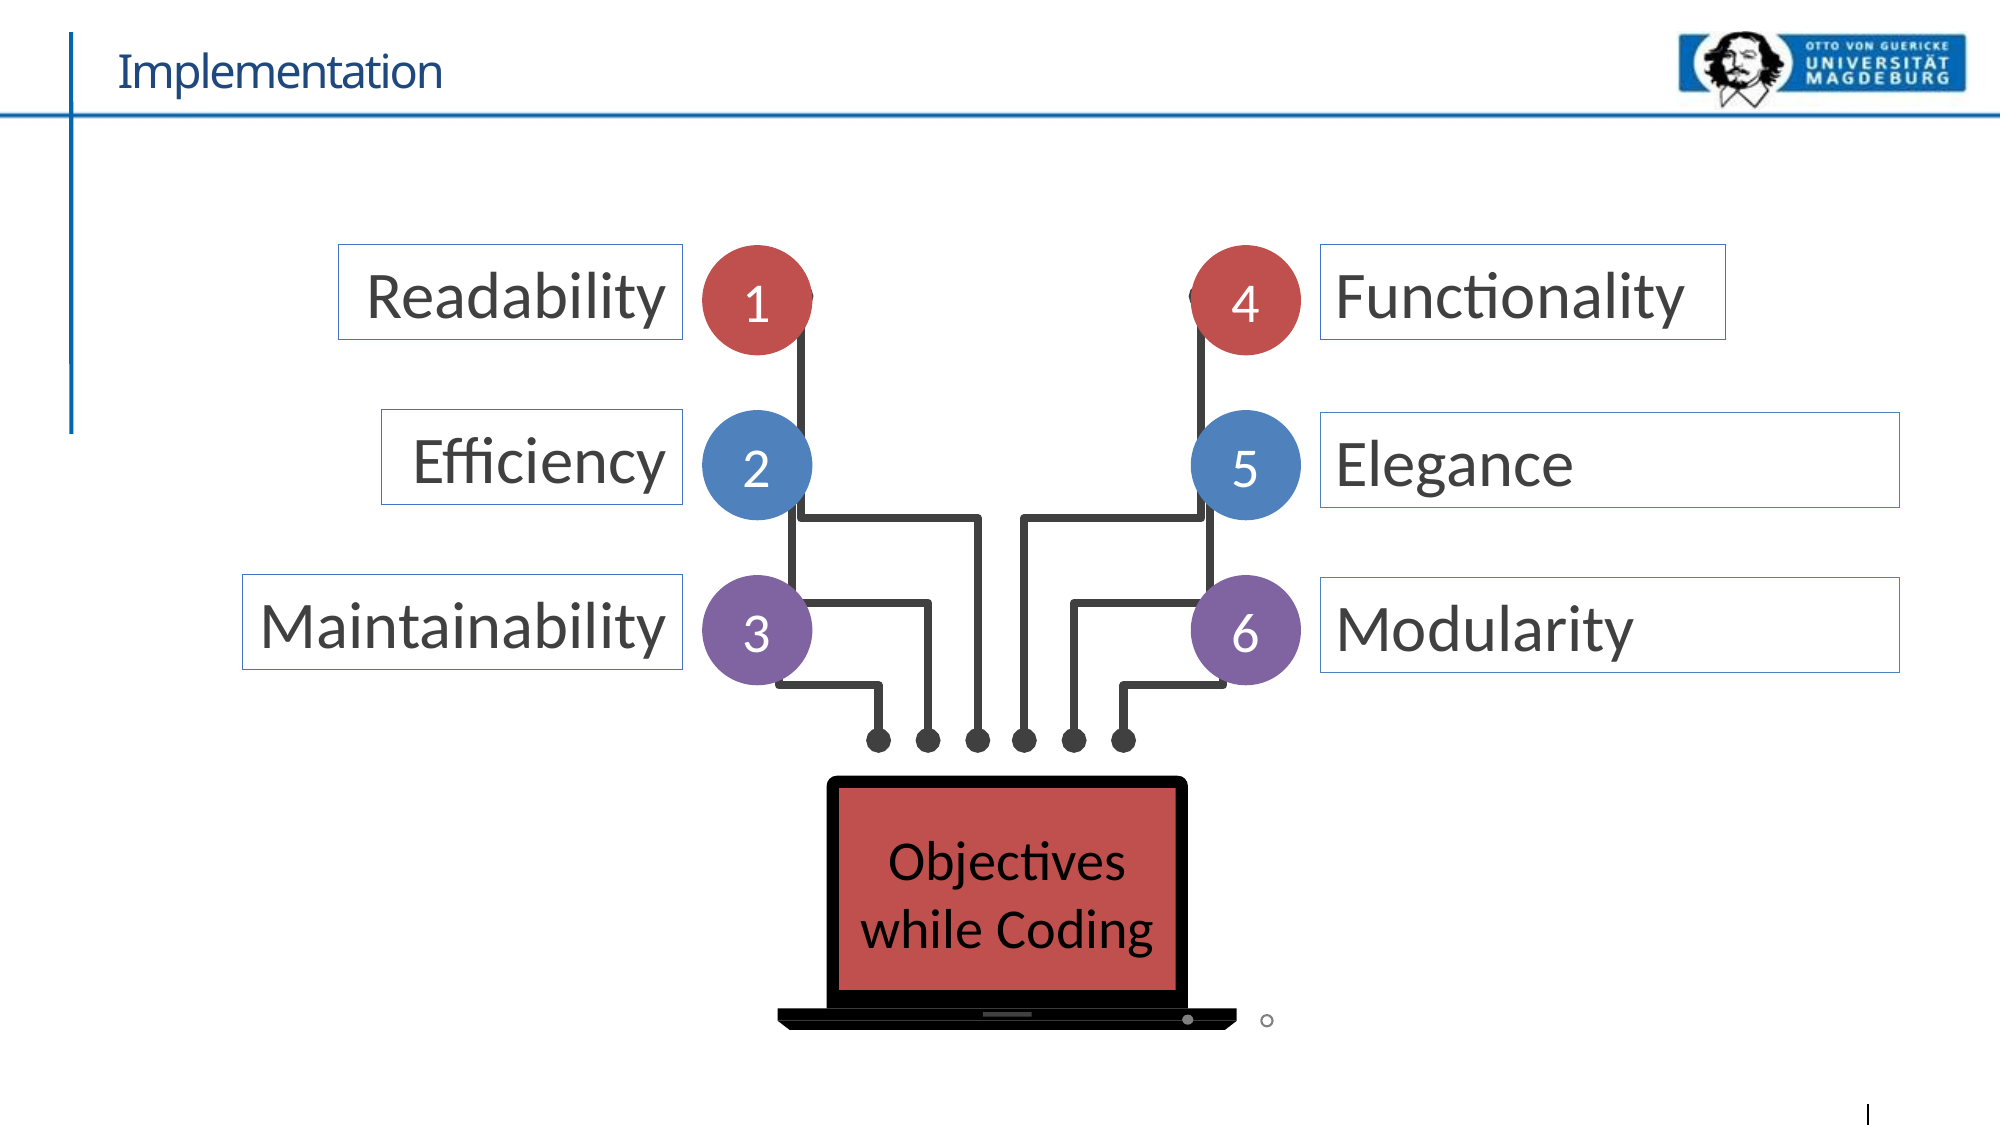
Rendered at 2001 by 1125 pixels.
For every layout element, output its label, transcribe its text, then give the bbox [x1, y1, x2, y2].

text_box 2 [700, 407, 773, 523]
picture [491, 31, 2000, 125]
text_box Modularity [1320, 577, 1900, 673]
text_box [777, 775, 1273, 1031]
text_box Efficiency [381, 409, 683, 505]
text_box 1 [700, 243, 815, 358]
text_box 6 [1229, 572, 1304, 688]
text_box 5 [1229, 407, 1304, 523]
text_box Maintainability [242, 574, 683, 670]
text_box Functionality [1320, 244, 1726, 340]
text_box Readability [338, 244, 683, 340]
text_box 3 [700, 572, 773, 688]
text_box Elegance [1320, 412, 1900, 508]
picture [0, 109, 69, 125]
title Implementation [115, 39, 491, 230]
text_box 4 [1189, 243, 1304, 358]
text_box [1023, 296, 1224, 741]
picture [74, 109, 115, 125]
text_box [778, 296, 978, 741]
